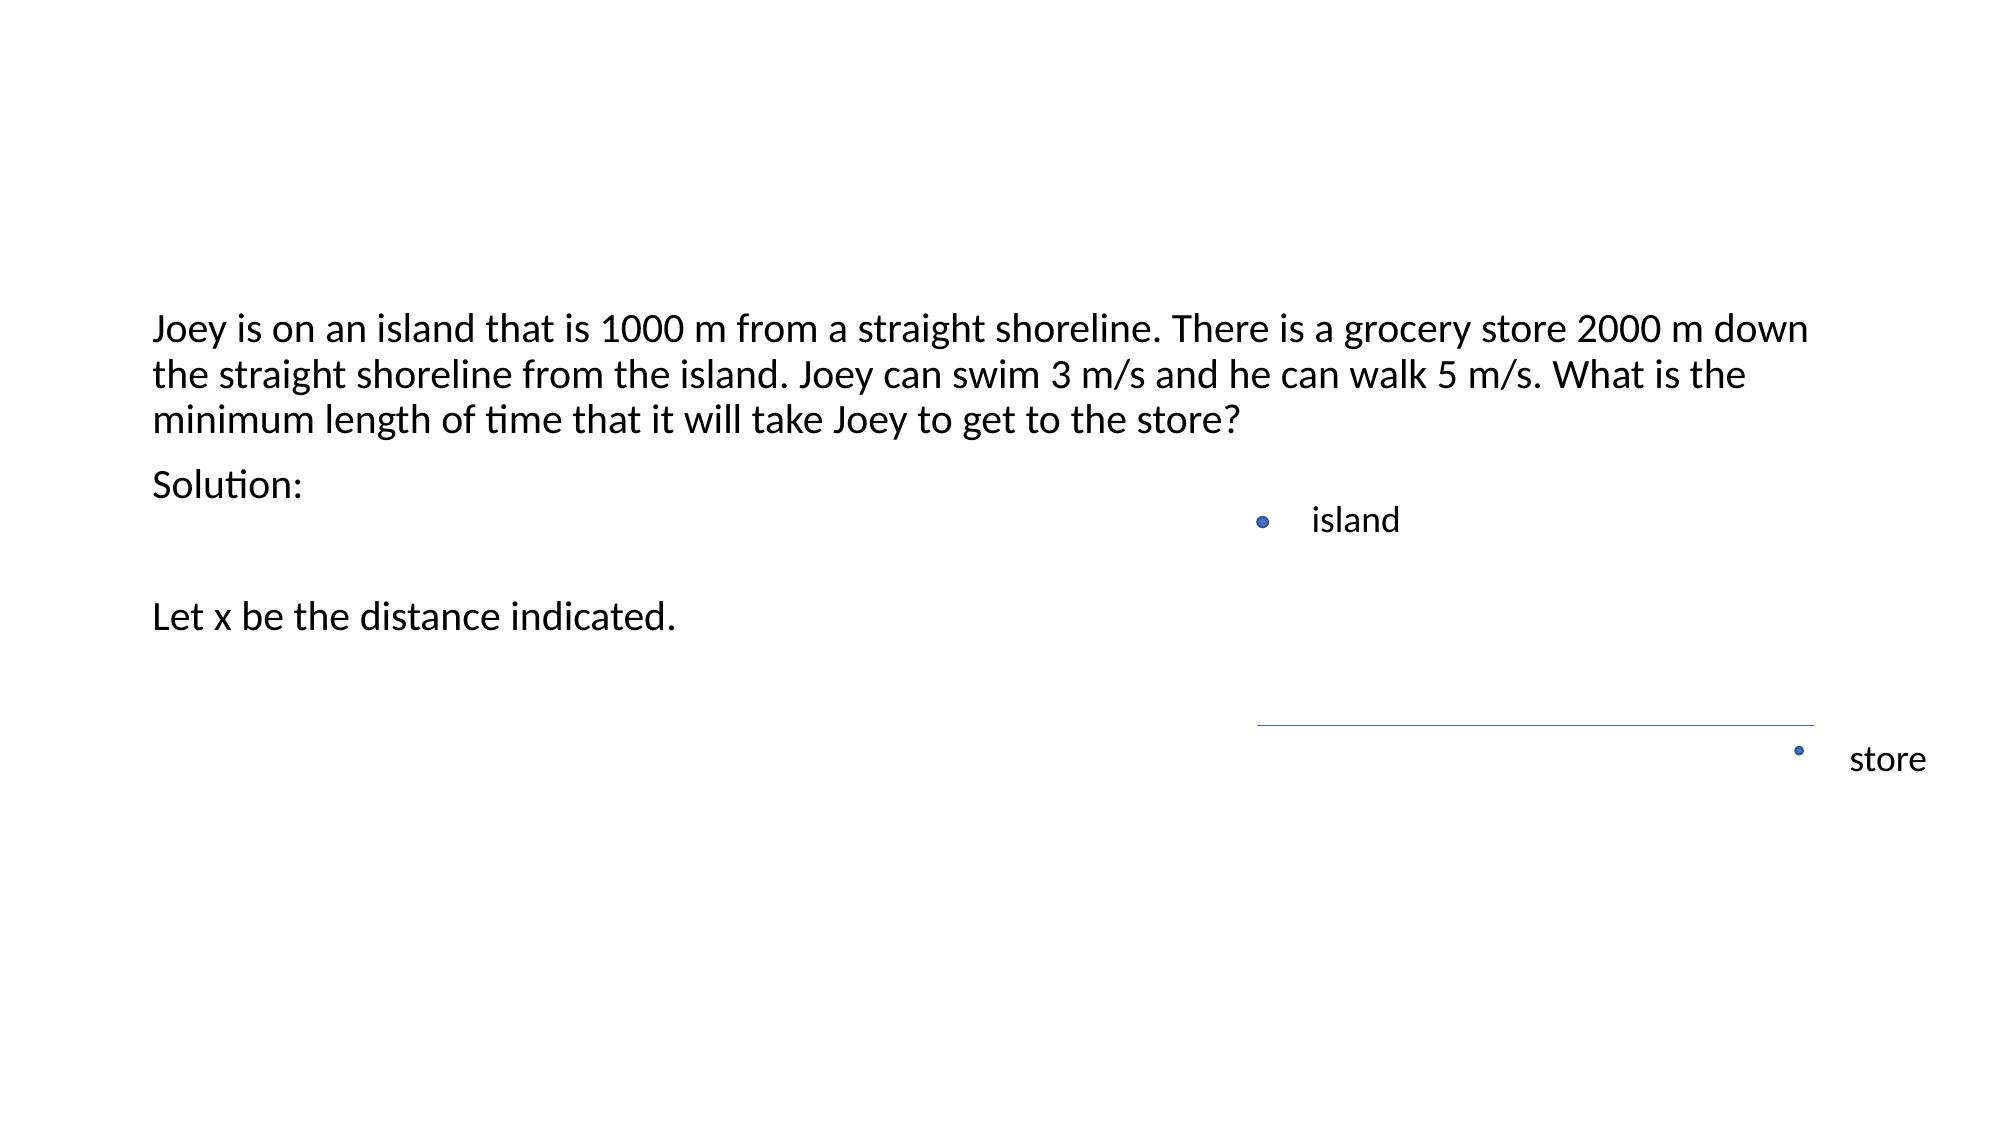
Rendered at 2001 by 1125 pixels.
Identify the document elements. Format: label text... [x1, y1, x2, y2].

text_box [1794, 745, 1804, 756]
text_box island [1296, 487, 1447, 548]
text_box [1256, 515, 1270, 529]
text_box store [1834, 726, 1949, 787]
